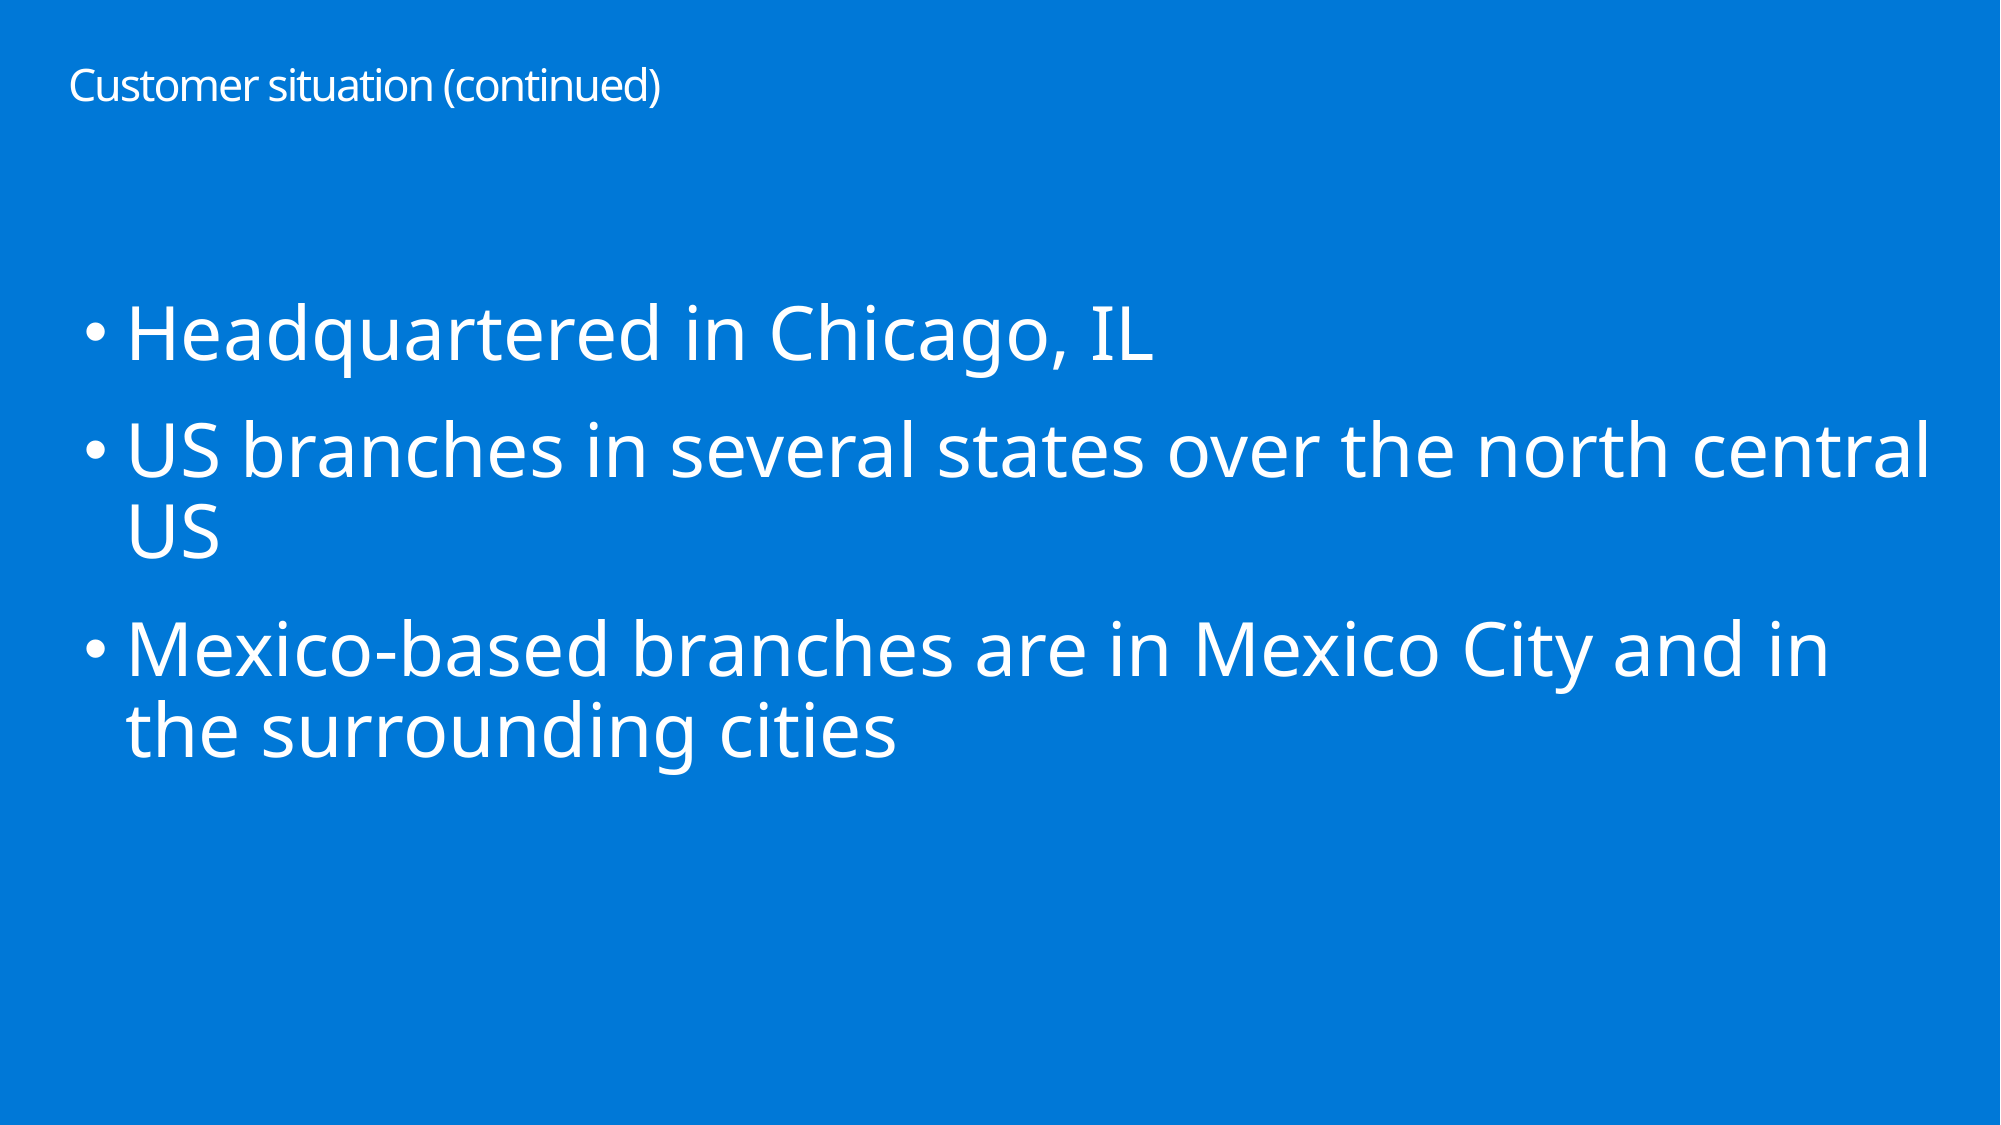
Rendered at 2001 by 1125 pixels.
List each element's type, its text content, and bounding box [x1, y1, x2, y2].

list Headquartered in Chicago, IL US branches in several states over the north central US Mexico-based branches are in Mexico City and in the surrounding cities [60, 280, 1972, 1010]
title Customer situation (continued) [44, 47, 1957, 196]
